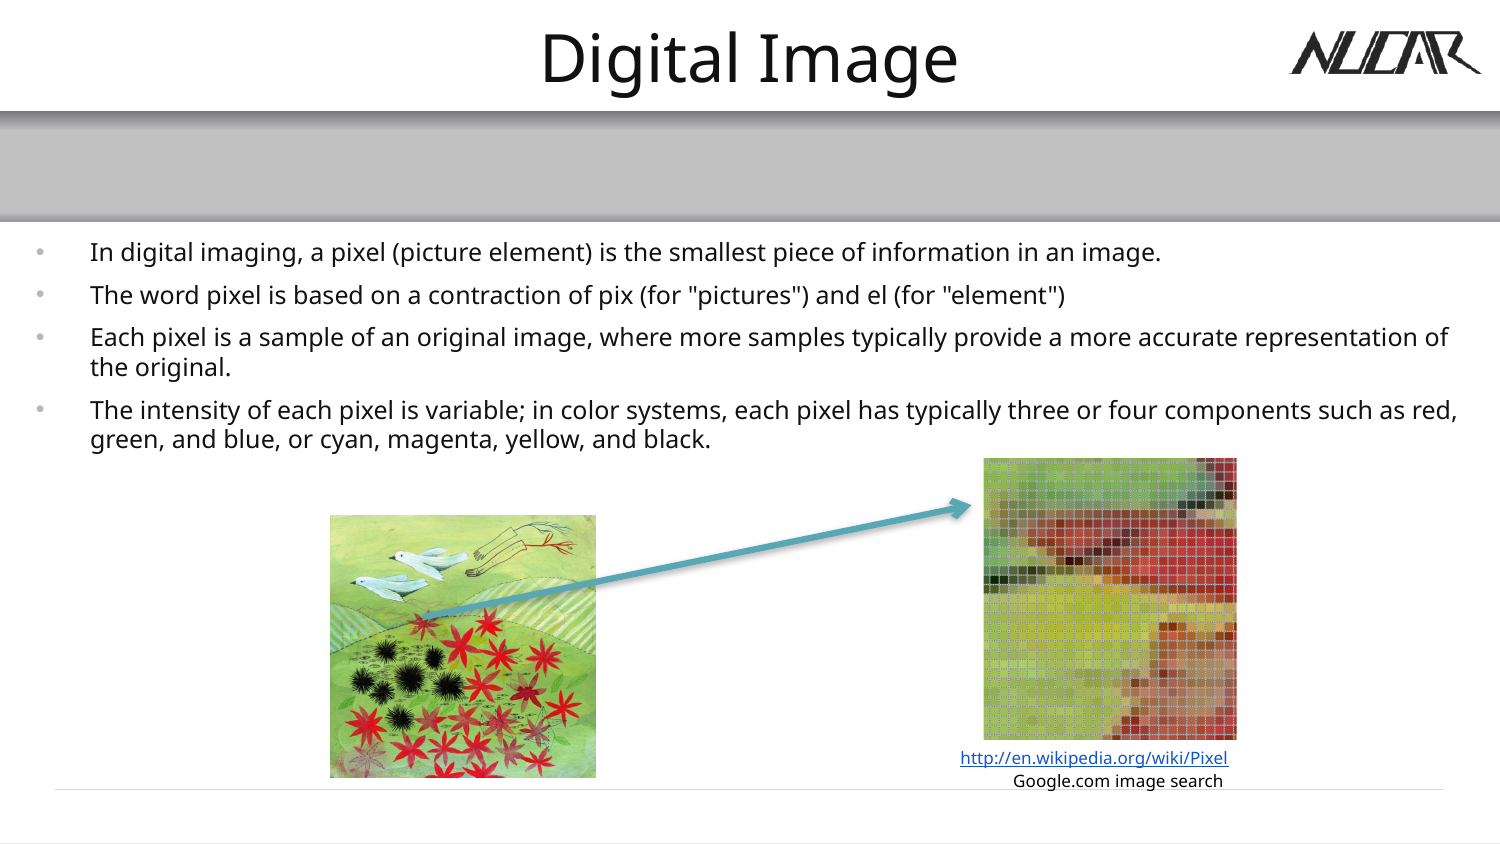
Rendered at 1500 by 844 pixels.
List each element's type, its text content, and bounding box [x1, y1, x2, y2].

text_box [329, 457, 1244, 797]
list In digital imaging, a pixel (picture element) is the smallest piece of information in an image. The word pixel is based on a contraction of pix (for "pictures") and el (for "element") Each pixel is a sample of an original image, where more samples typically provide a more accurate representation of the original. The intensity of each pixel is variable; in color systems, each pixel has typically three or four components such as red, green, and blue, or cyan, magenta, yellow, and black. [0, 221, 1500, 735]
title Digital Image [97, 0, 1403, 111]
